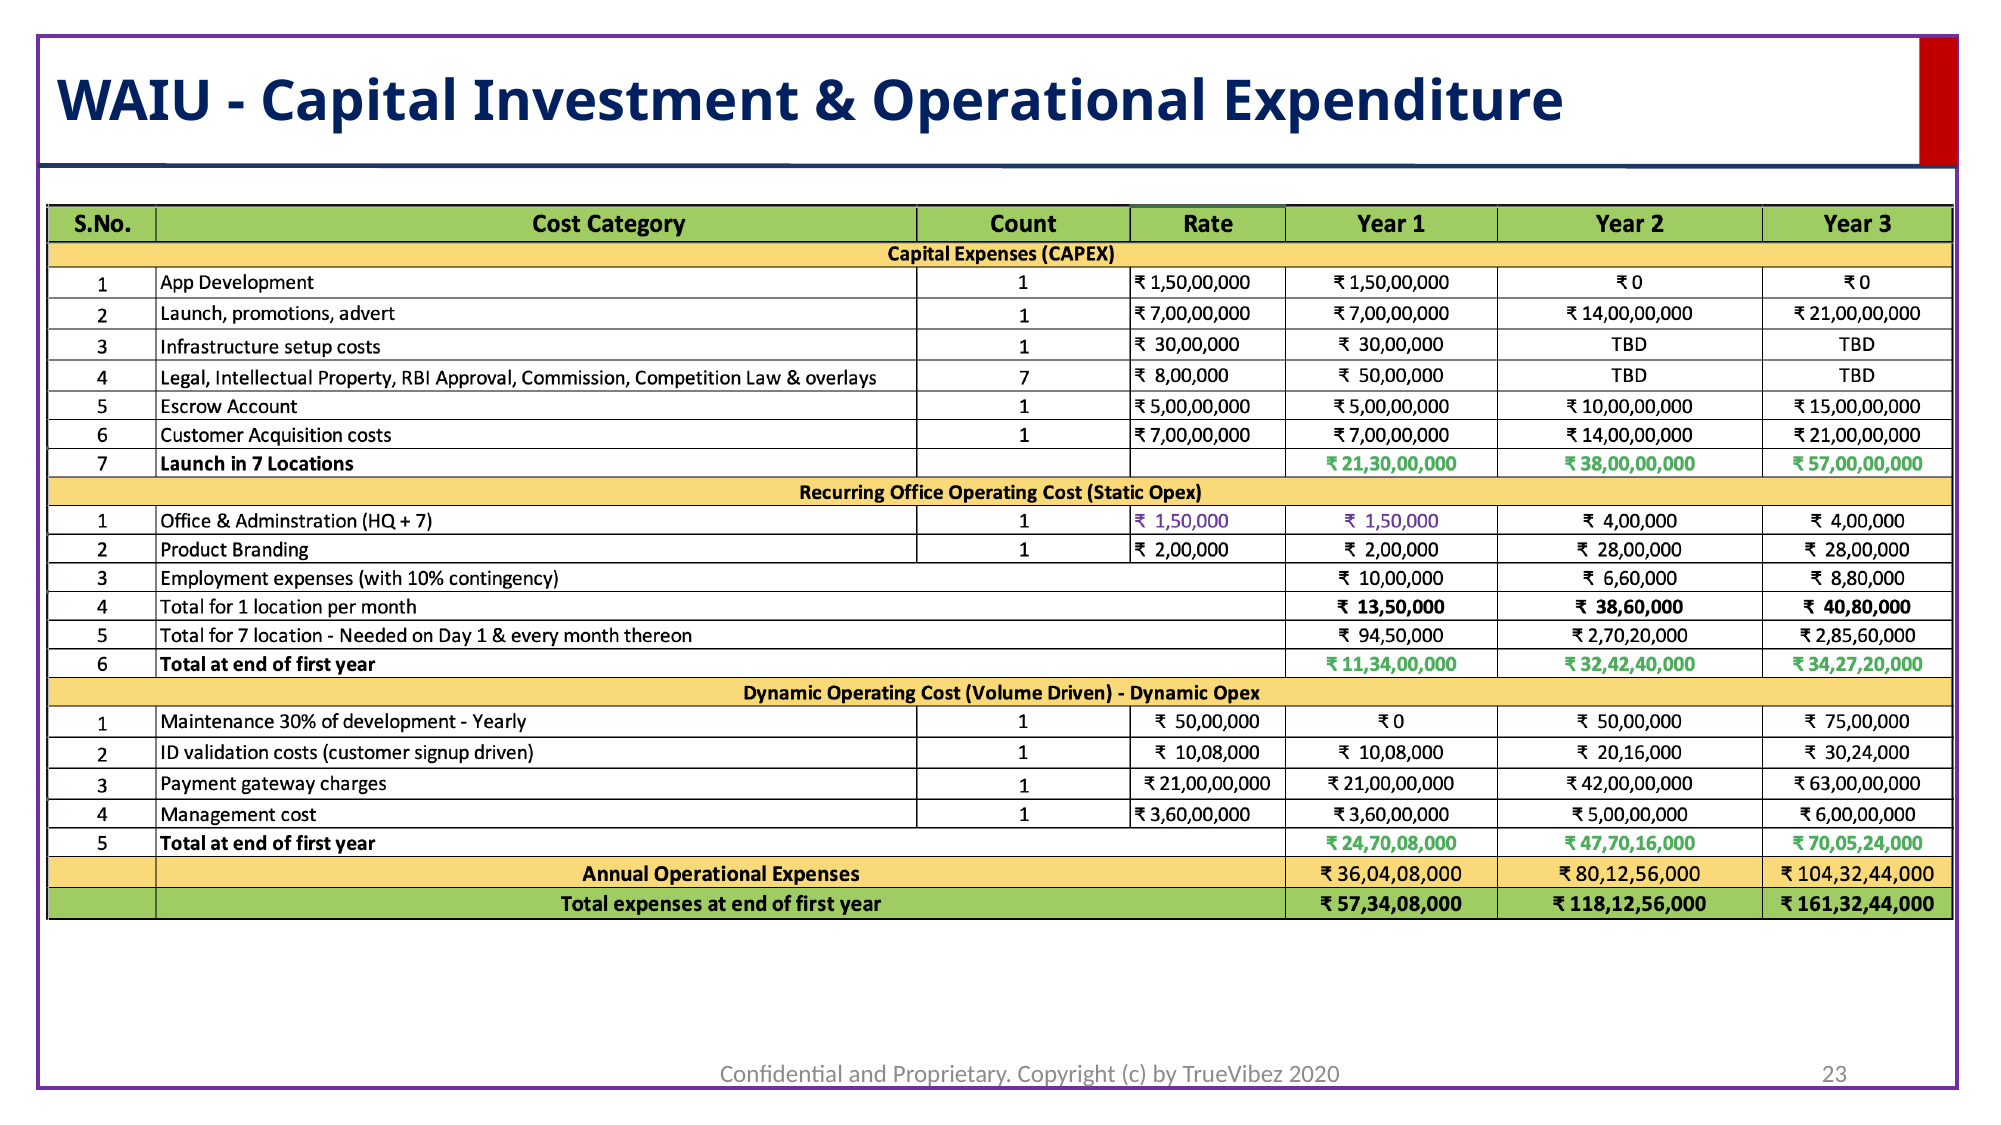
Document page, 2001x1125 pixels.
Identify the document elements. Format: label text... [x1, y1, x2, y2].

footer Confidential and Proprietary. Copyright (c) by TrueVibez 2020 [692, 1042, 1368, 1103]
text_box WAIU - Capital Investment & Operational Expenditure [42, 57, 1863, 140]
text_box [37, 168, 1958, 1089]
text_box [1918, 37, 1959, 167]
slide_number 23 [1412, 1042, 1863, 1103]
text_box [37, 35, 1958, 163]
picture [46, 204, 1954, 920]
